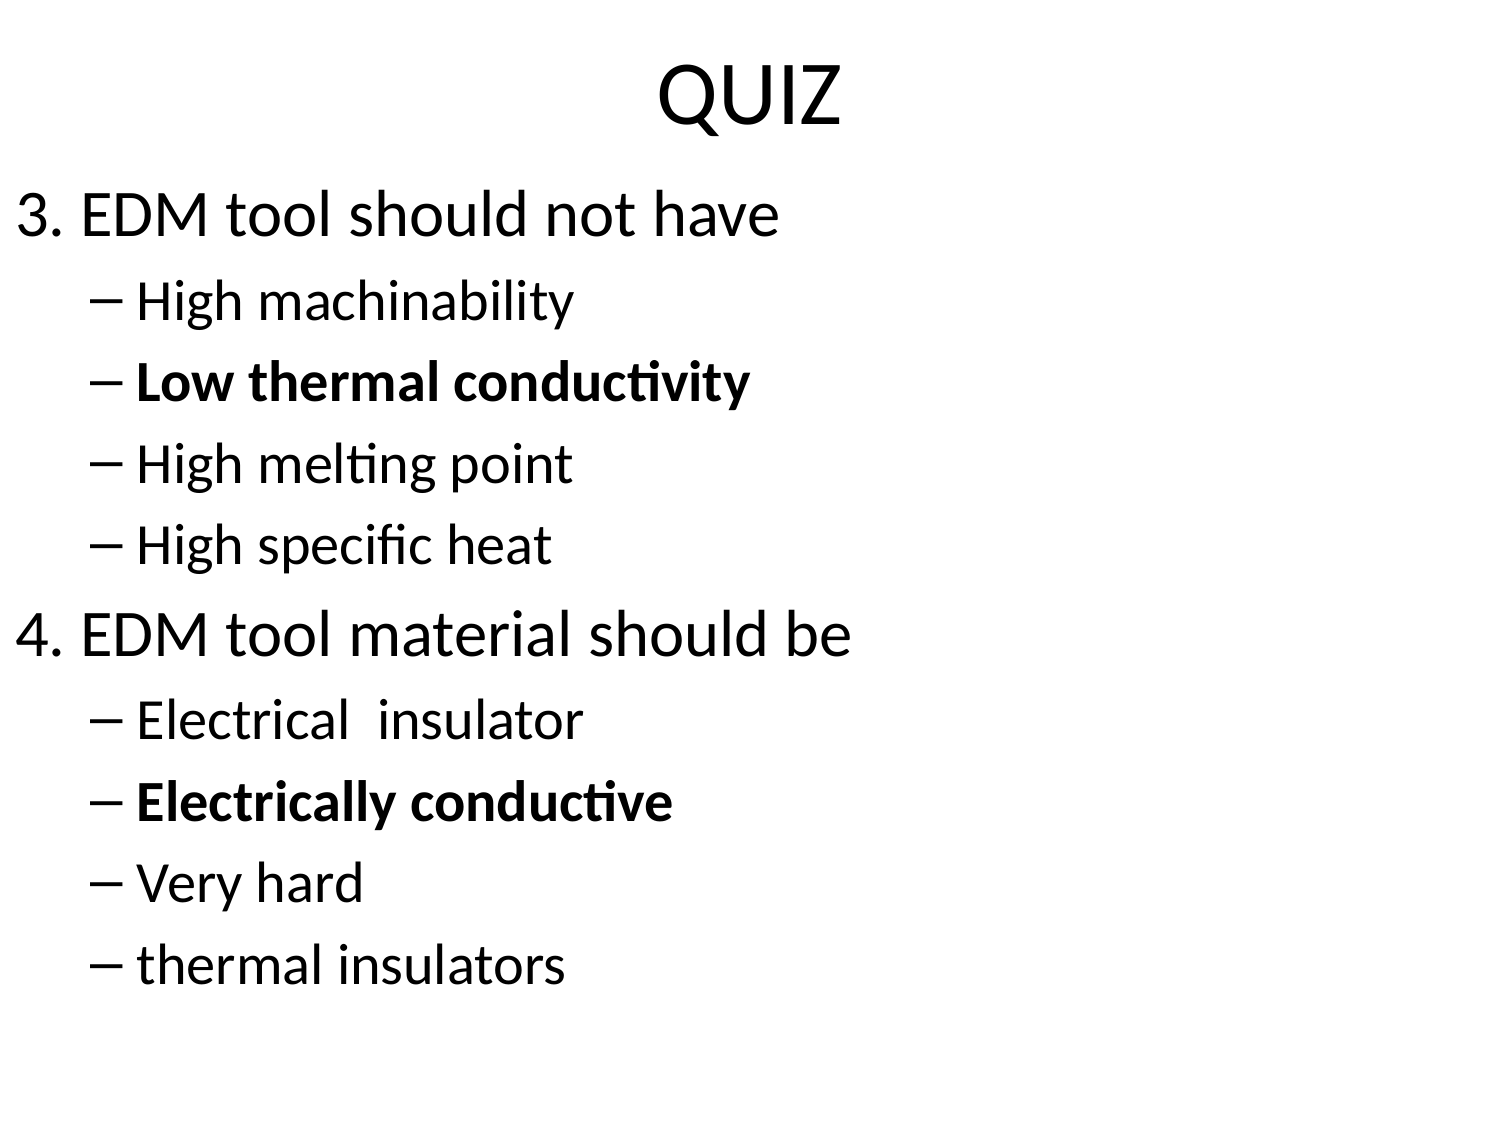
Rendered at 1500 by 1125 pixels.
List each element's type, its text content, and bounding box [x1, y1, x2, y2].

list 3. EDM tool should not have High machinability Low thermal conductivity High melting point High specific heat 4. EDM tool material should be Electrical insulator Electrically conductive Very hard thermal insulators [0, 162, 1500, 1125]
title QUIZ [75, 0, 1425, 162]
